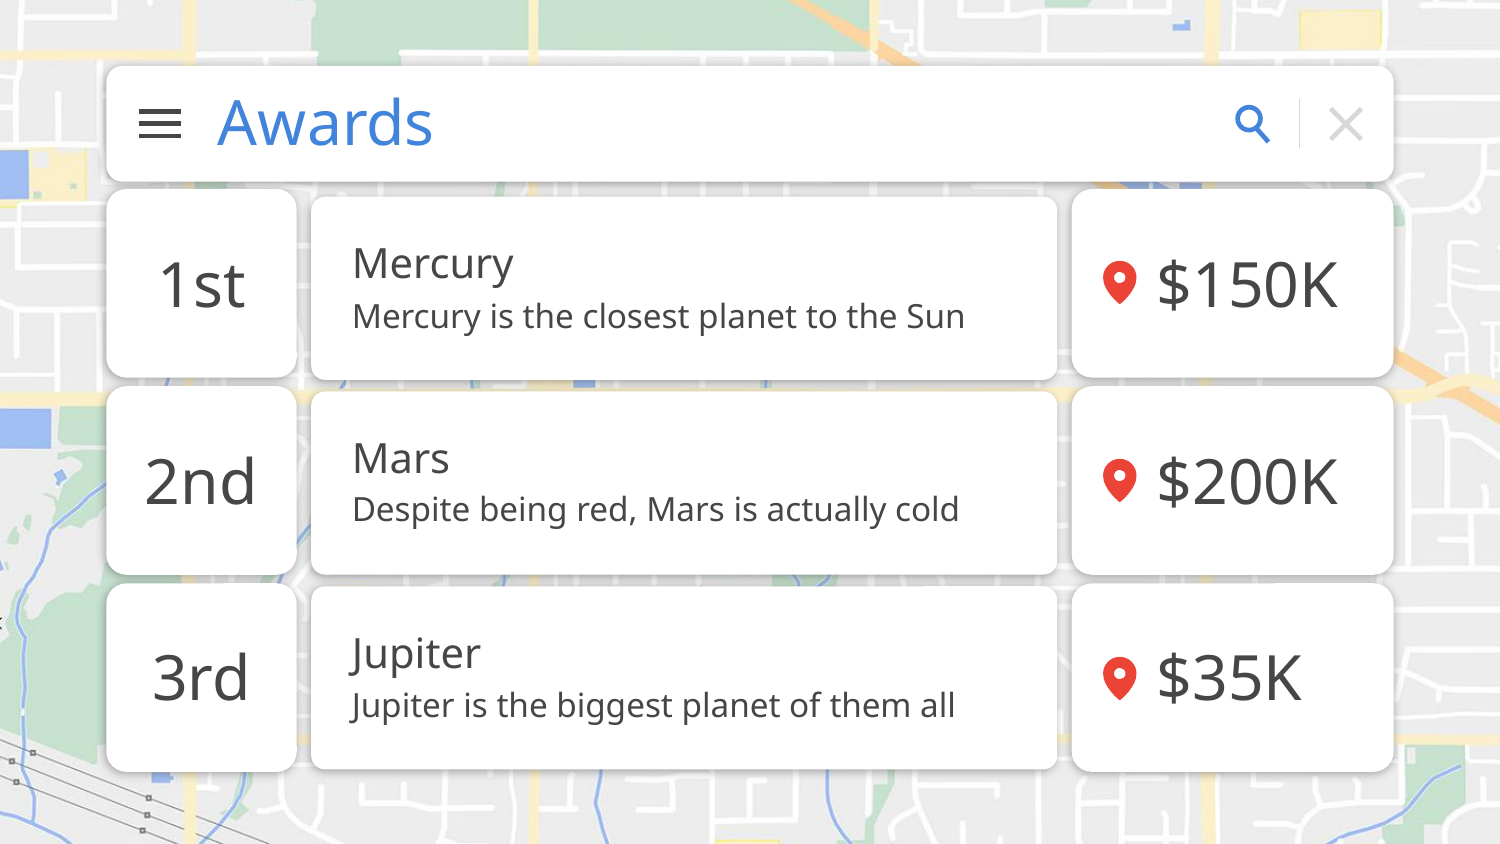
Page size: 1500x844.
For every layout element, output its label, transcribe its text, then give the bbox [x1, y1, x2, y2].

title Awards [217, 83, 1382, 162]
picture [0, 0, 1500, 844]
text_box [106, 188, 1394, 773]
